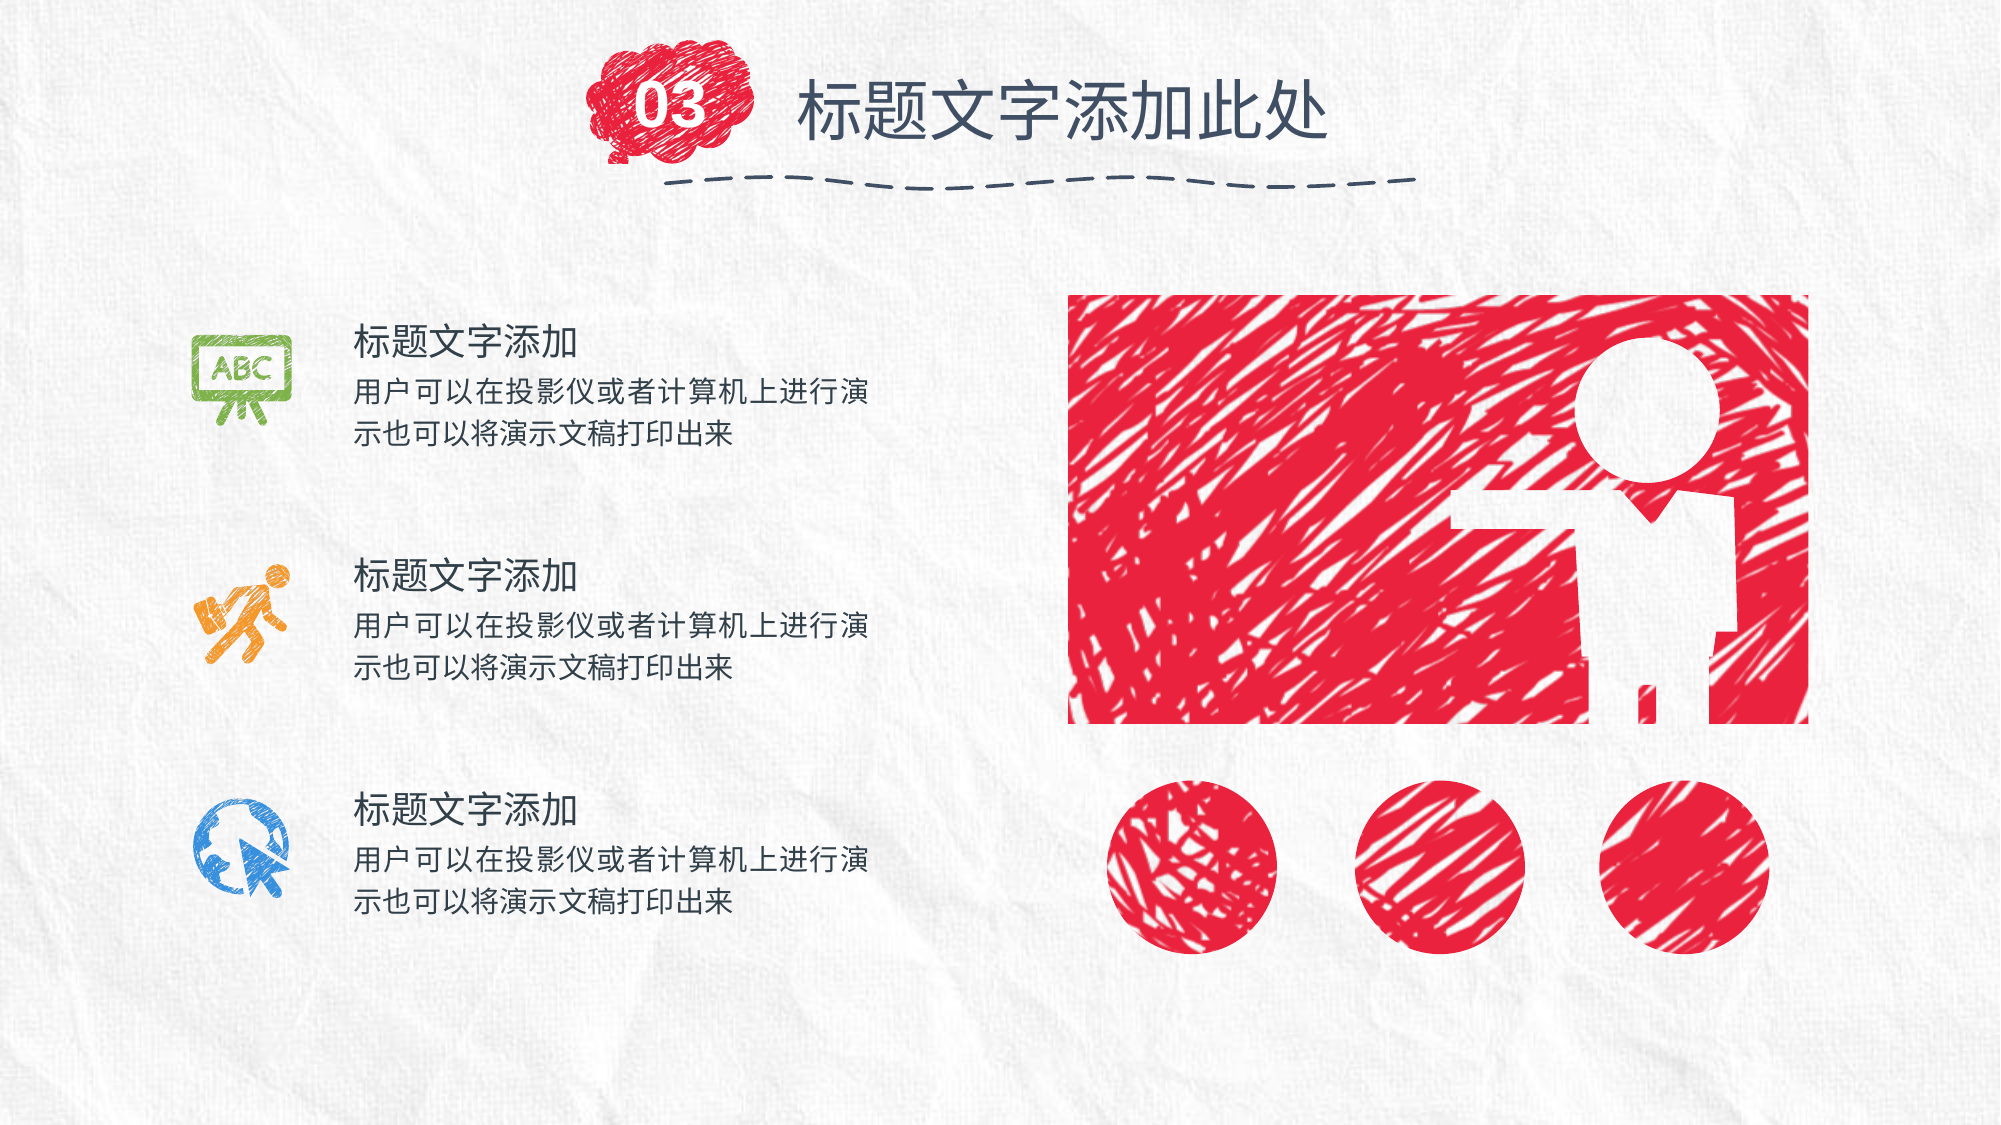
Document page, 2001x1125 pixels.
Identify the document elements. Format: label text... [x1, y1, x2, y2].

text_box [193, 769, 885, 928]
text_box 标题文字添加此处 [781, 61, 1418, 156]
text_box [1354, 780, 1525, 955]
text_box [193, 535, 885, 694]
text_box [664, 176, 1423, 190]
text_box [1599, 780, 1770, 955]
text_box [585, 55, 611, 146]
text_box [191, 301, 885, 460]
text_box [614, 38, 756, 139]
text_box 03 [611, 53, 729, 149]
text_box [596, 149, 697, 185]
text_box [1068, 295, 1809, 724]
text_box [1106, 780, 1278, 955]
